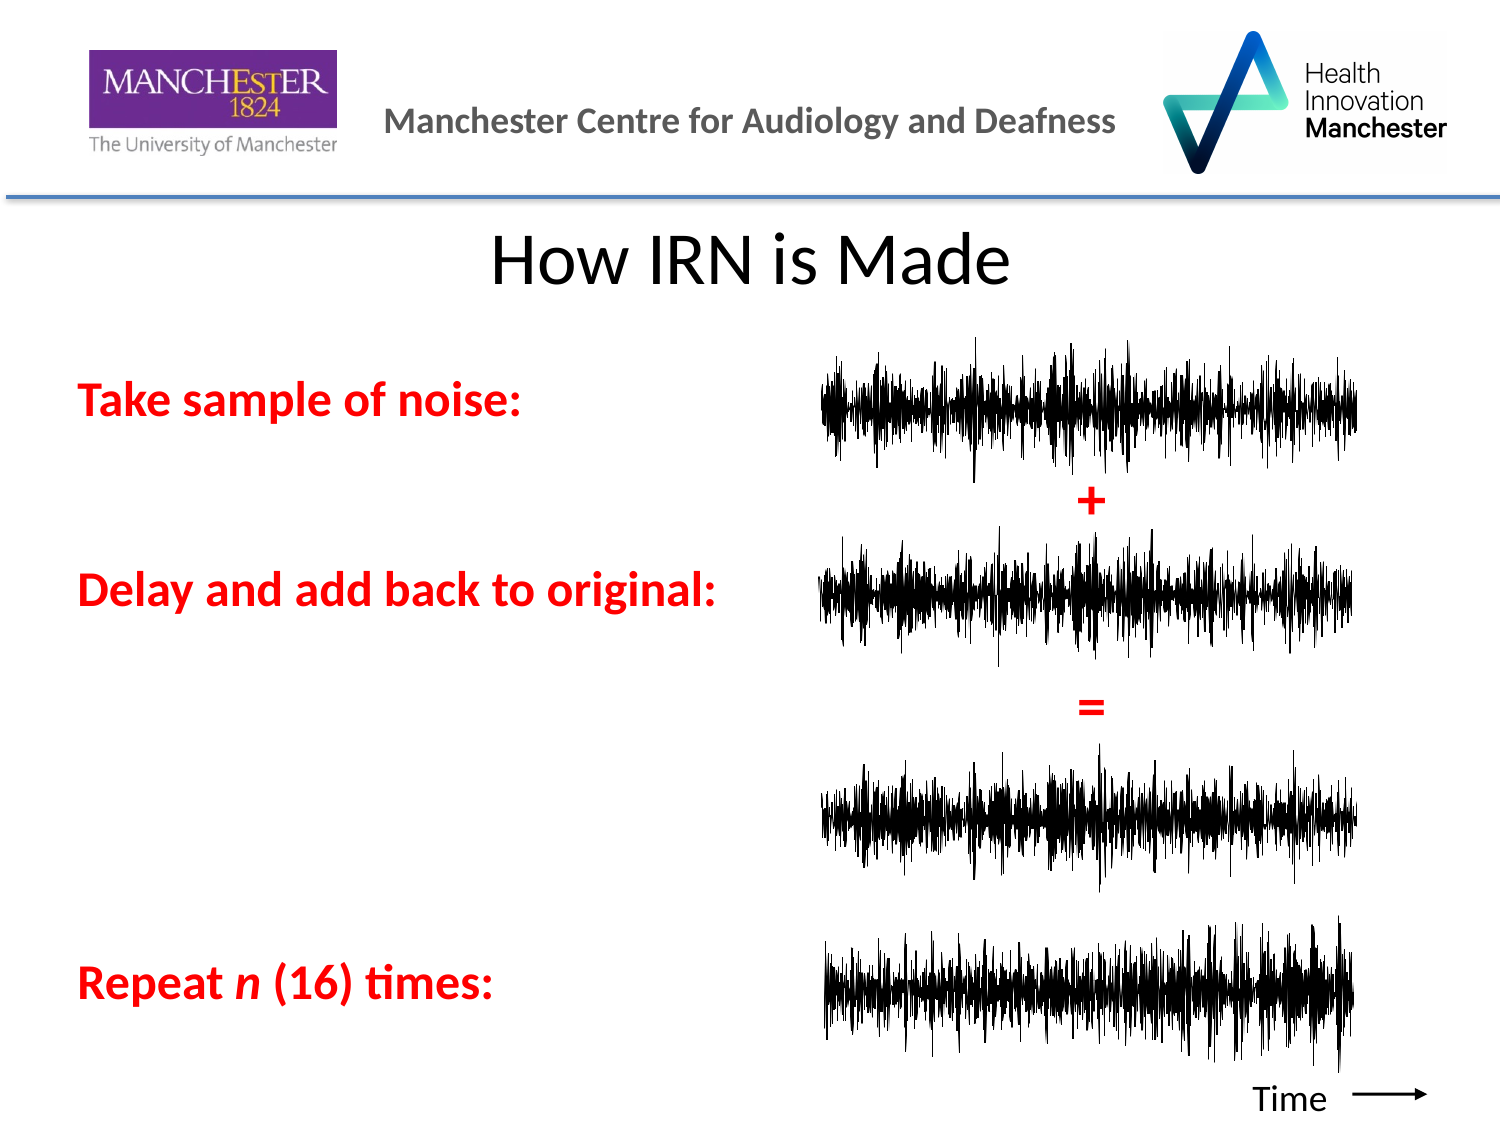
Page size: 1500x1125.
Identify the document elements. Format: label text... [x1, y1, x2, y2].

picture [1163, 31, 1447, 174]
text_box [774, 622, 1388, 899]
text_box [62, 316, 1388, 416]
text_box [1237, 1065, 1463, 1125]
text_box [62, 416, 1388, 681]
title How IRN is Made [76, 160, 1427, 349]
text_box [62, 899, 1388, 1088]
picture [89, 50, 337, 156]
